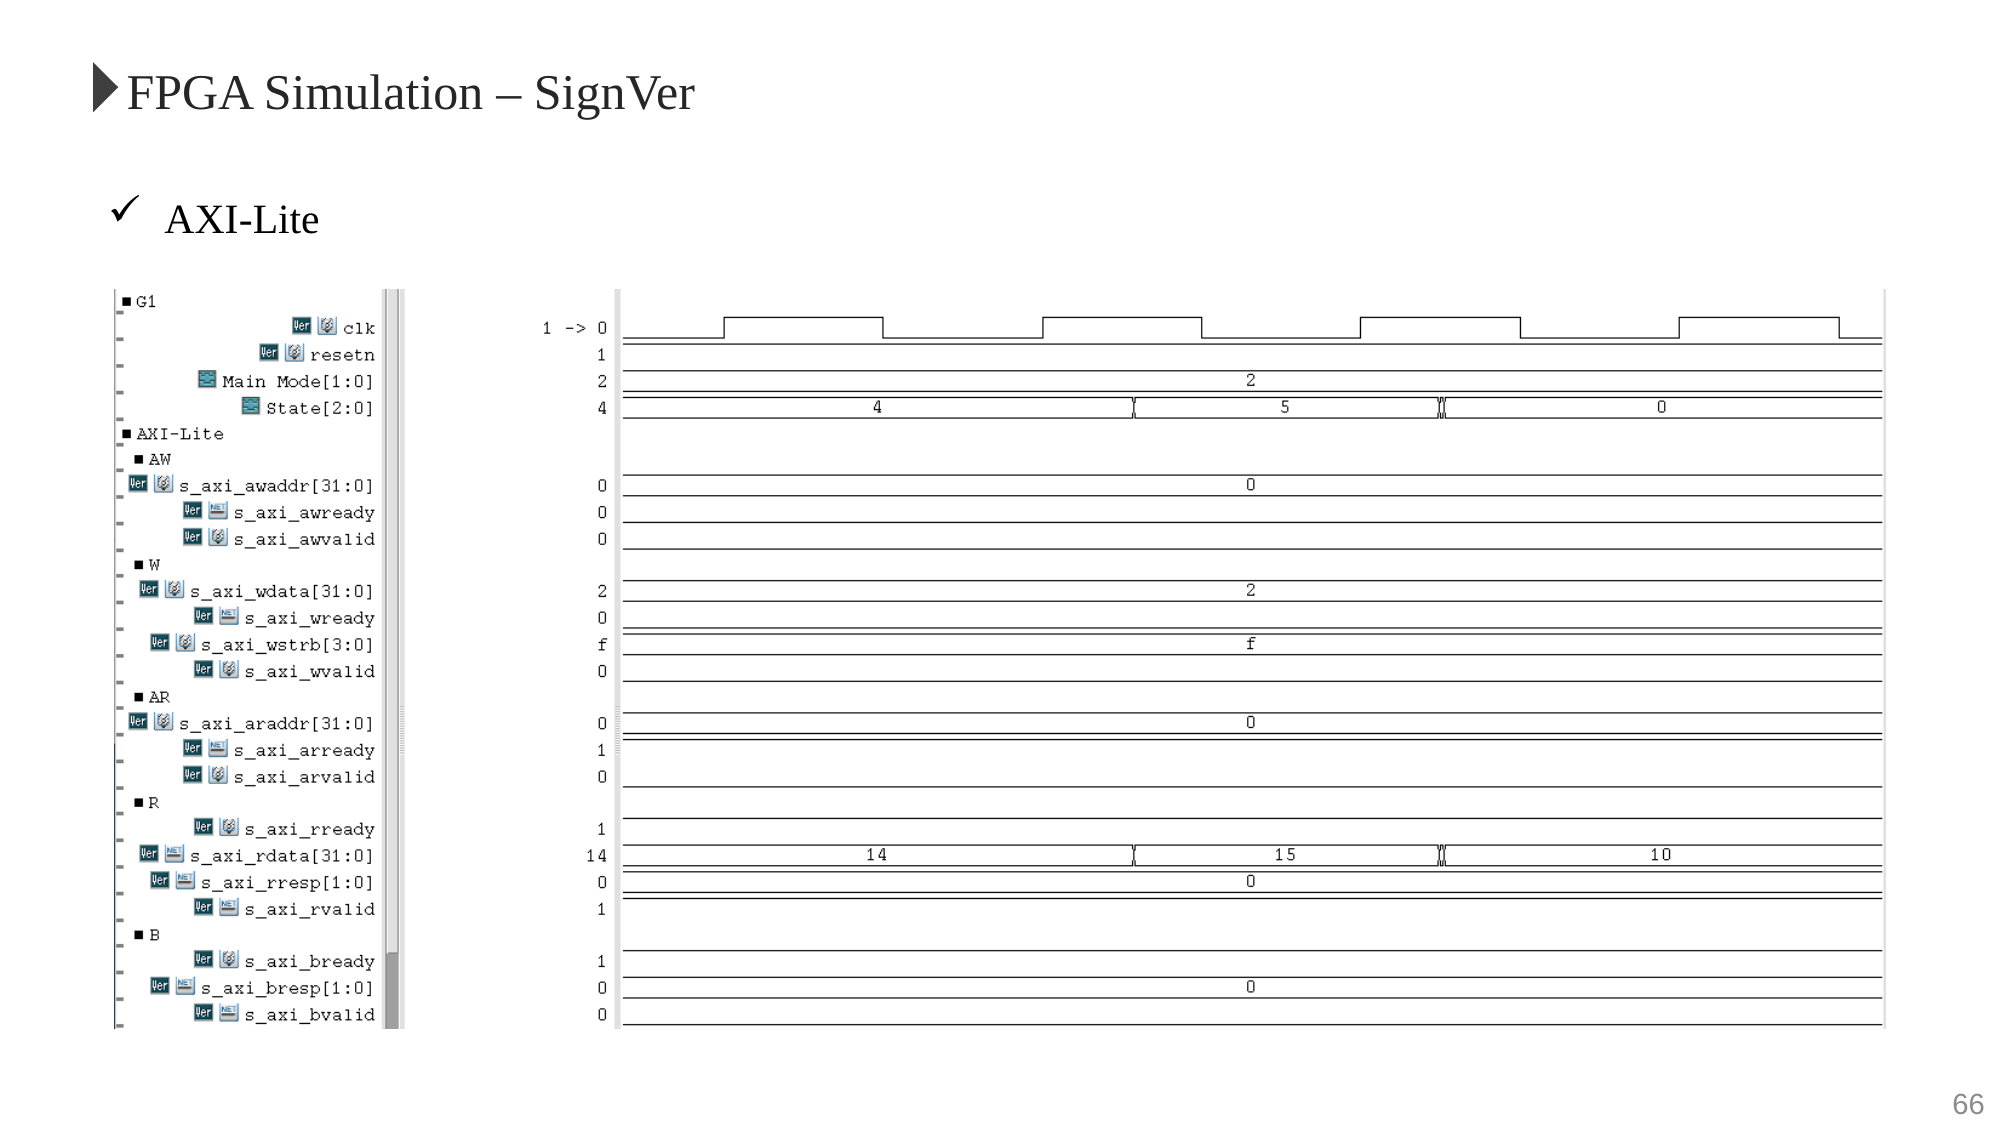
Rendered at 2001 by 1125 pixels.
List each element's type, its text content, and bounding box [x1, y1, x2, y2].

text_box AXI-Lite [93, 159, 1117, 250]
slide_number 66 [1550, 1072, 2000, 1125]
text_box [93, 52, 714, 129]
picture [114, 289, 1886, 1029]
